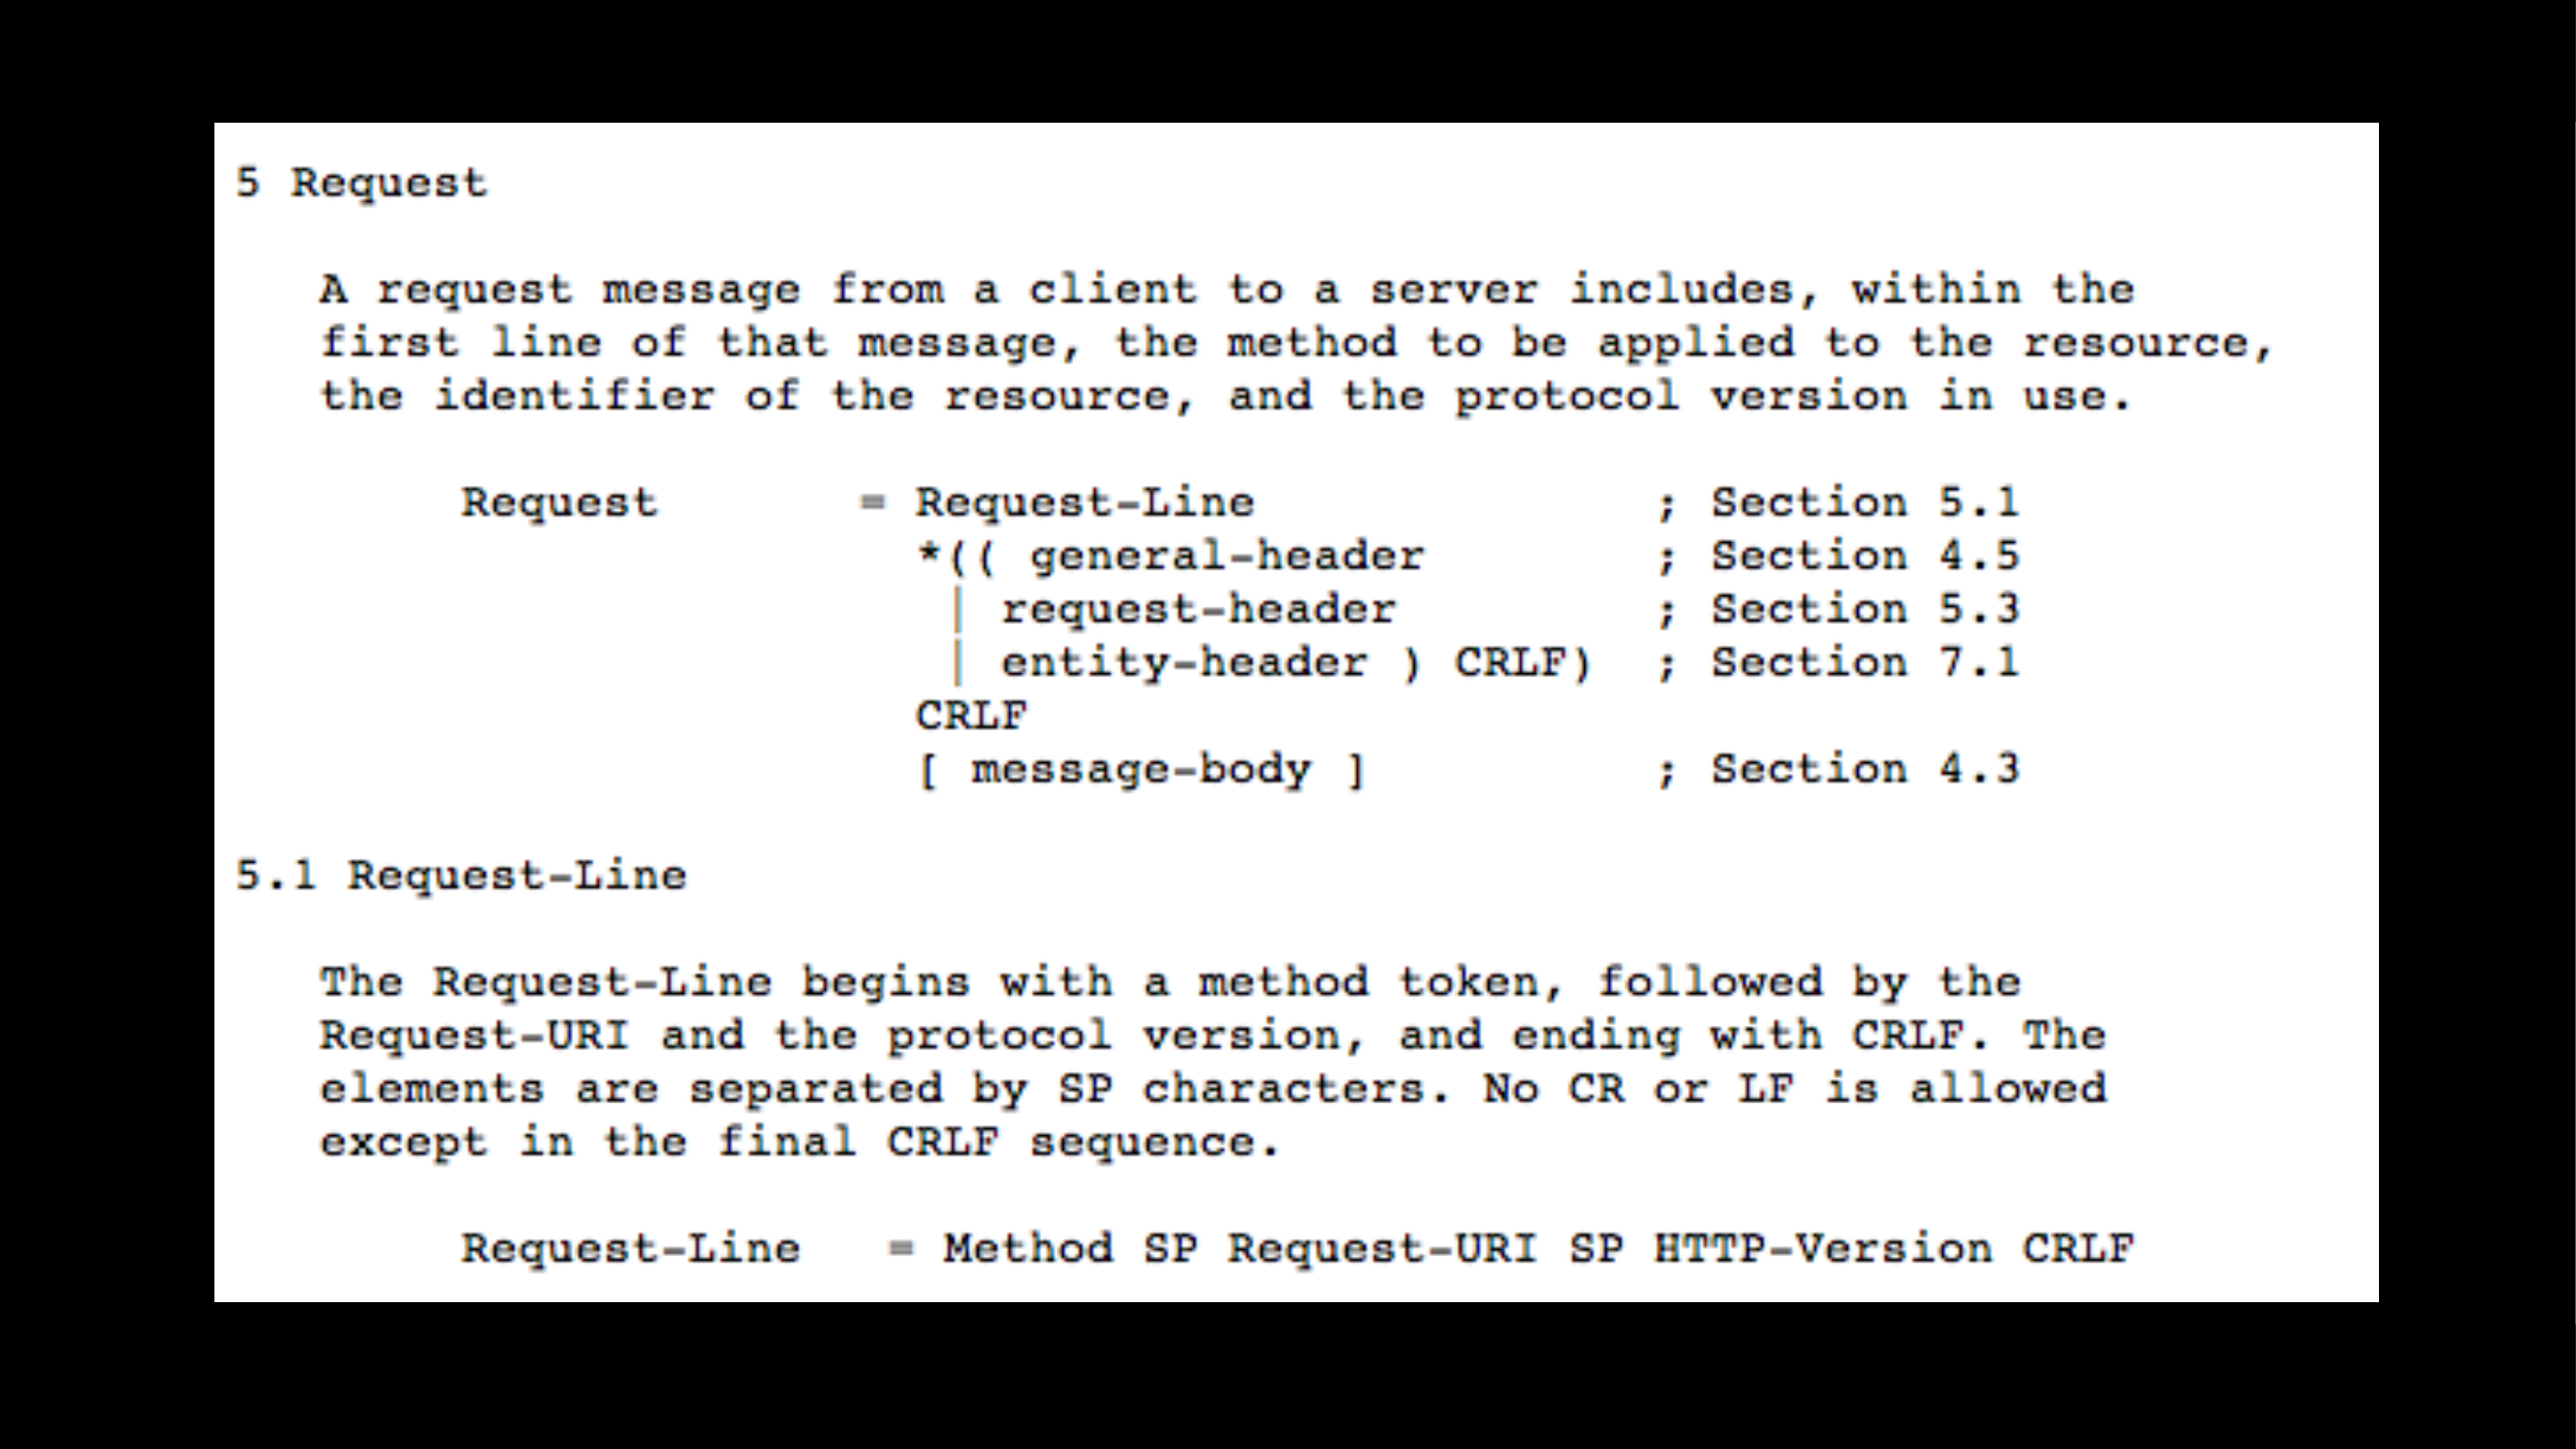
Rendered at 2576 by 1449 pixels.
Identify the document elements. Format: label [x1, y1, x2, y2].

picture [213, 123, 2379, 1302]
